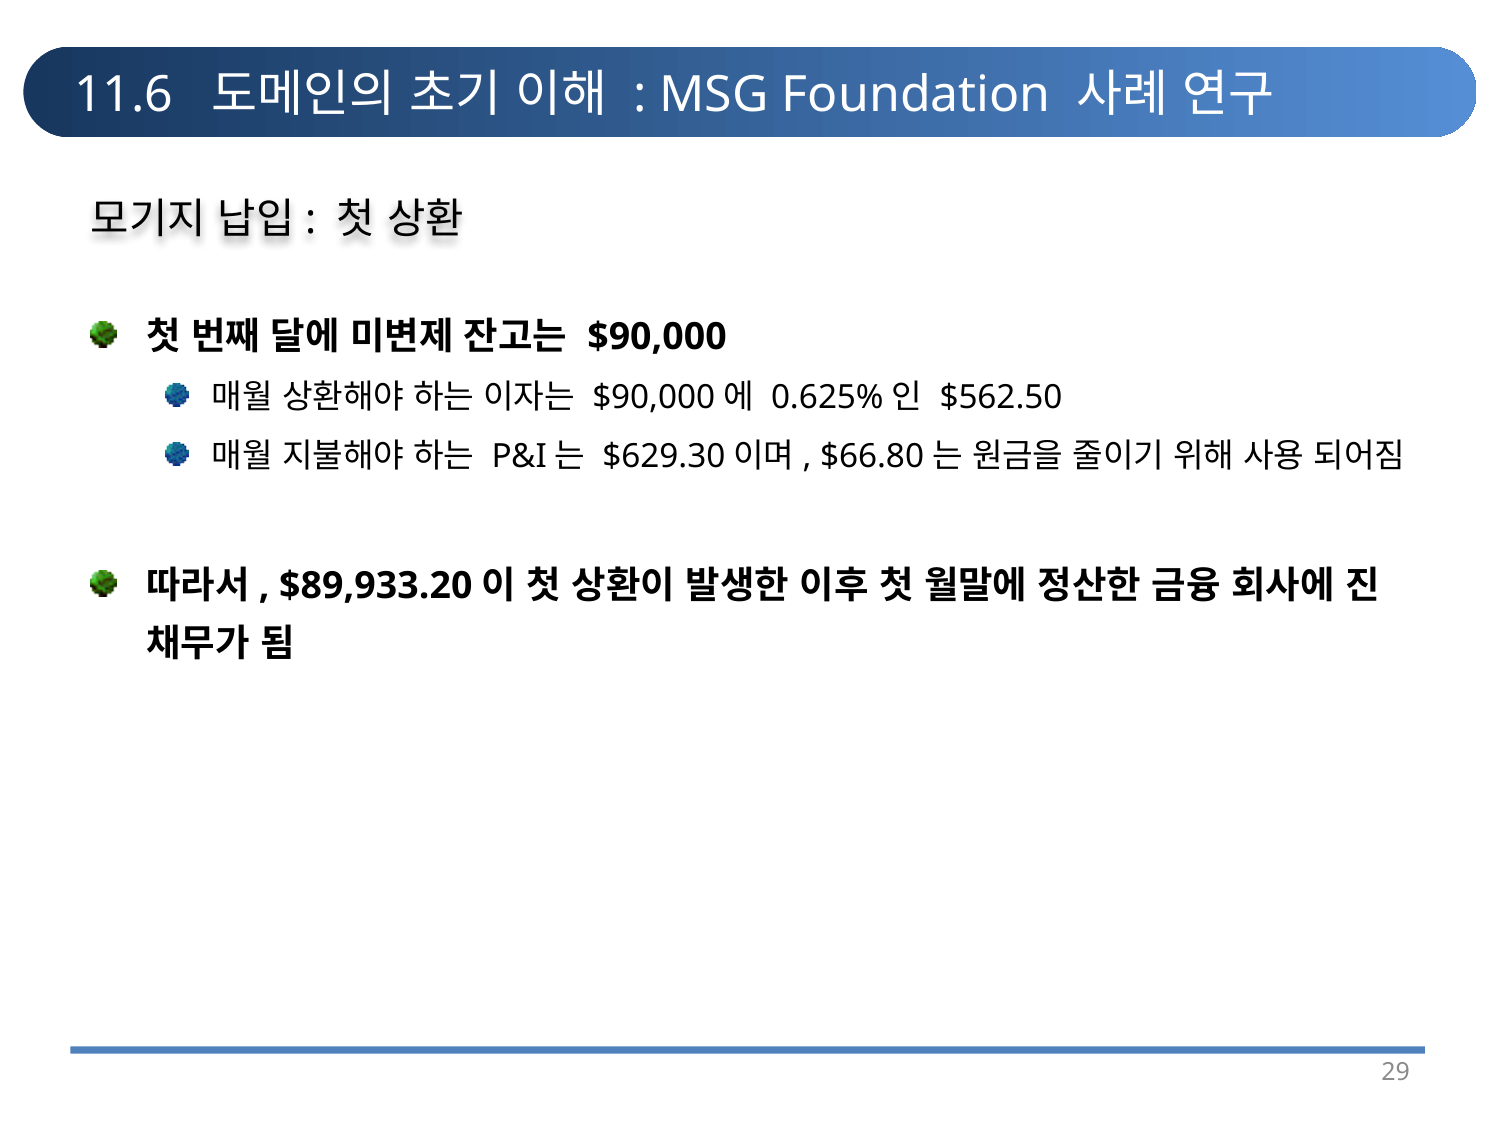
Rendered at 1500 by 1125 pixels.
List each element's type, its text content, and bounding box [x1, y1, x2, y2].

picture [165, 442, 189, 466]
list 첫 번째 달에 미변제 잔고는 $90,000 매월 상환해야 하는 이자는 $90,000에 0.625%인 $562.50 매월 지불해야 하는 P&I는 $629.30이며, $66.80는 원금을 줄이기 위해 사용 되어짐 따라서, $89,933.20이 첫 상환이 발생한 이후 첫 월말에 정산한 금융 회사에 진 채무가 됨 [74, 290, 1471, 1006]
picture [165, 383, 189, 407]
slide_number 29 [1074, 1042, 1425, 1103]
picture [90, 321, 117, 348]
list 모기지 납입: 첫 상환 [60, 180, 495, 255]
title 11.6 도메인의 초기 이해 : MSG Foundation 사례 연구 [59, 56, 1410, 126]
picture [90, 570, 117, 597]
